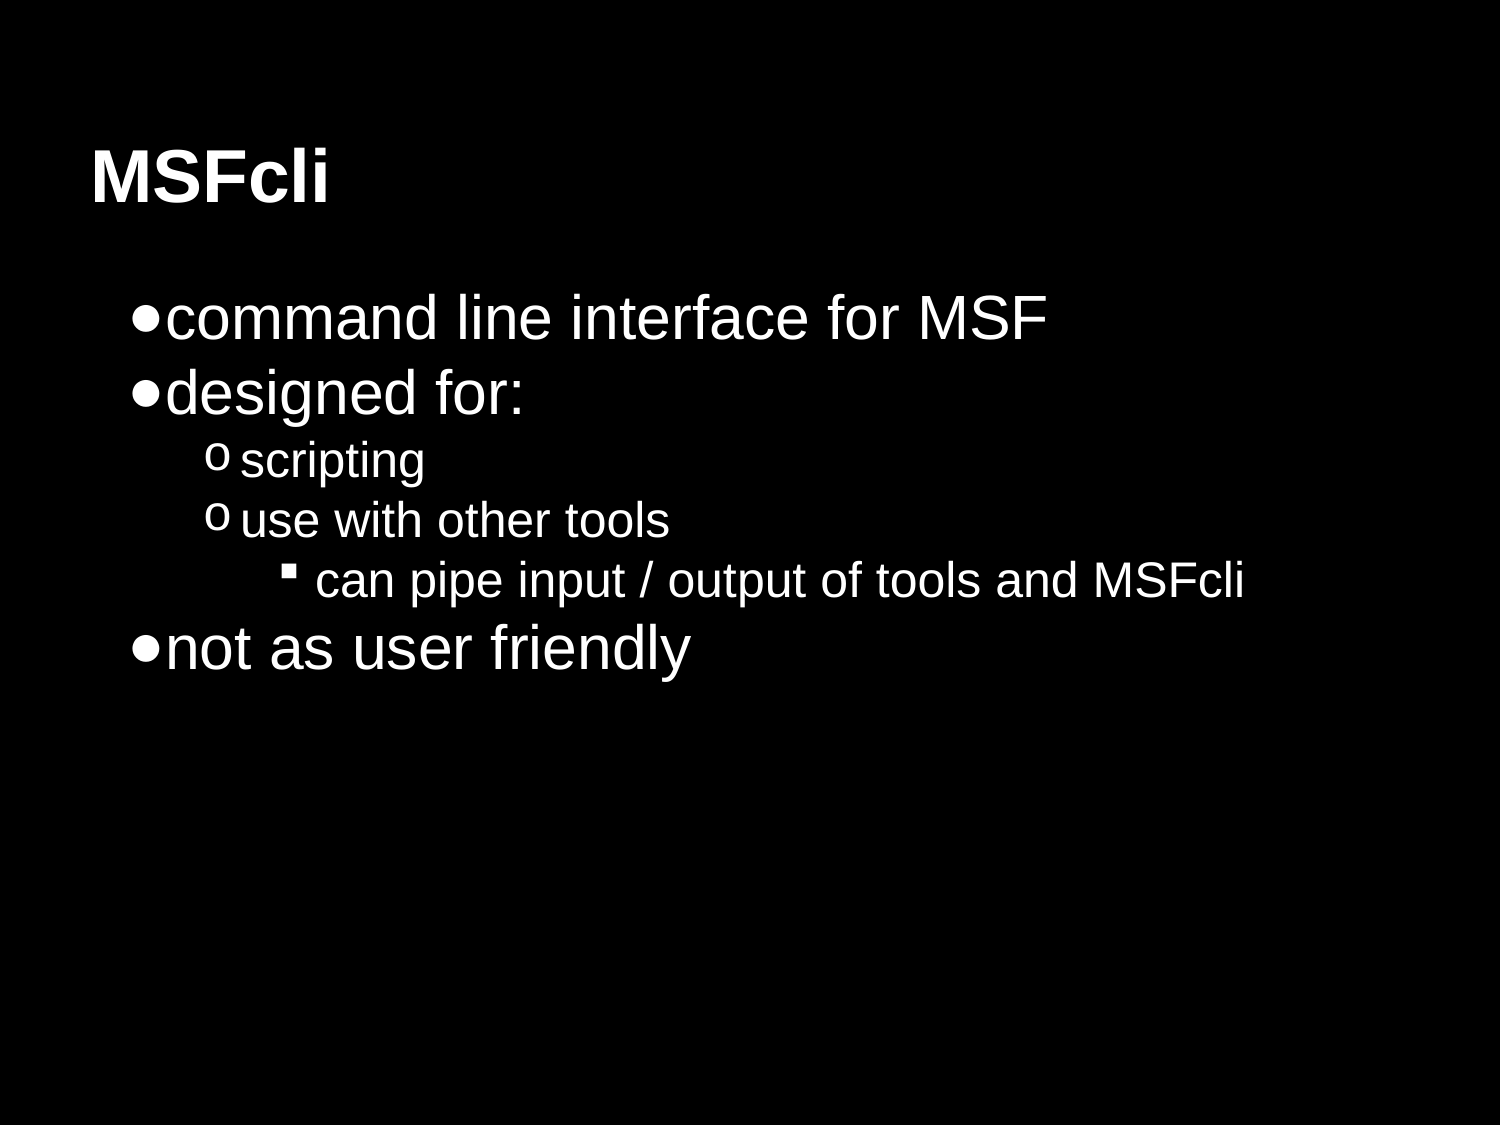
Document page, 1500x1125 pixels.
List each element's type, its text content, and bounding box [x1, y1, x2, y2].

title MSFcli [75, 45, 1425, 233]
list command line interface for MSF designed for: scripting use with other tools can pipe input / output of tools and MSFcli not as user friendly [75, 262, 1425, 1078]
